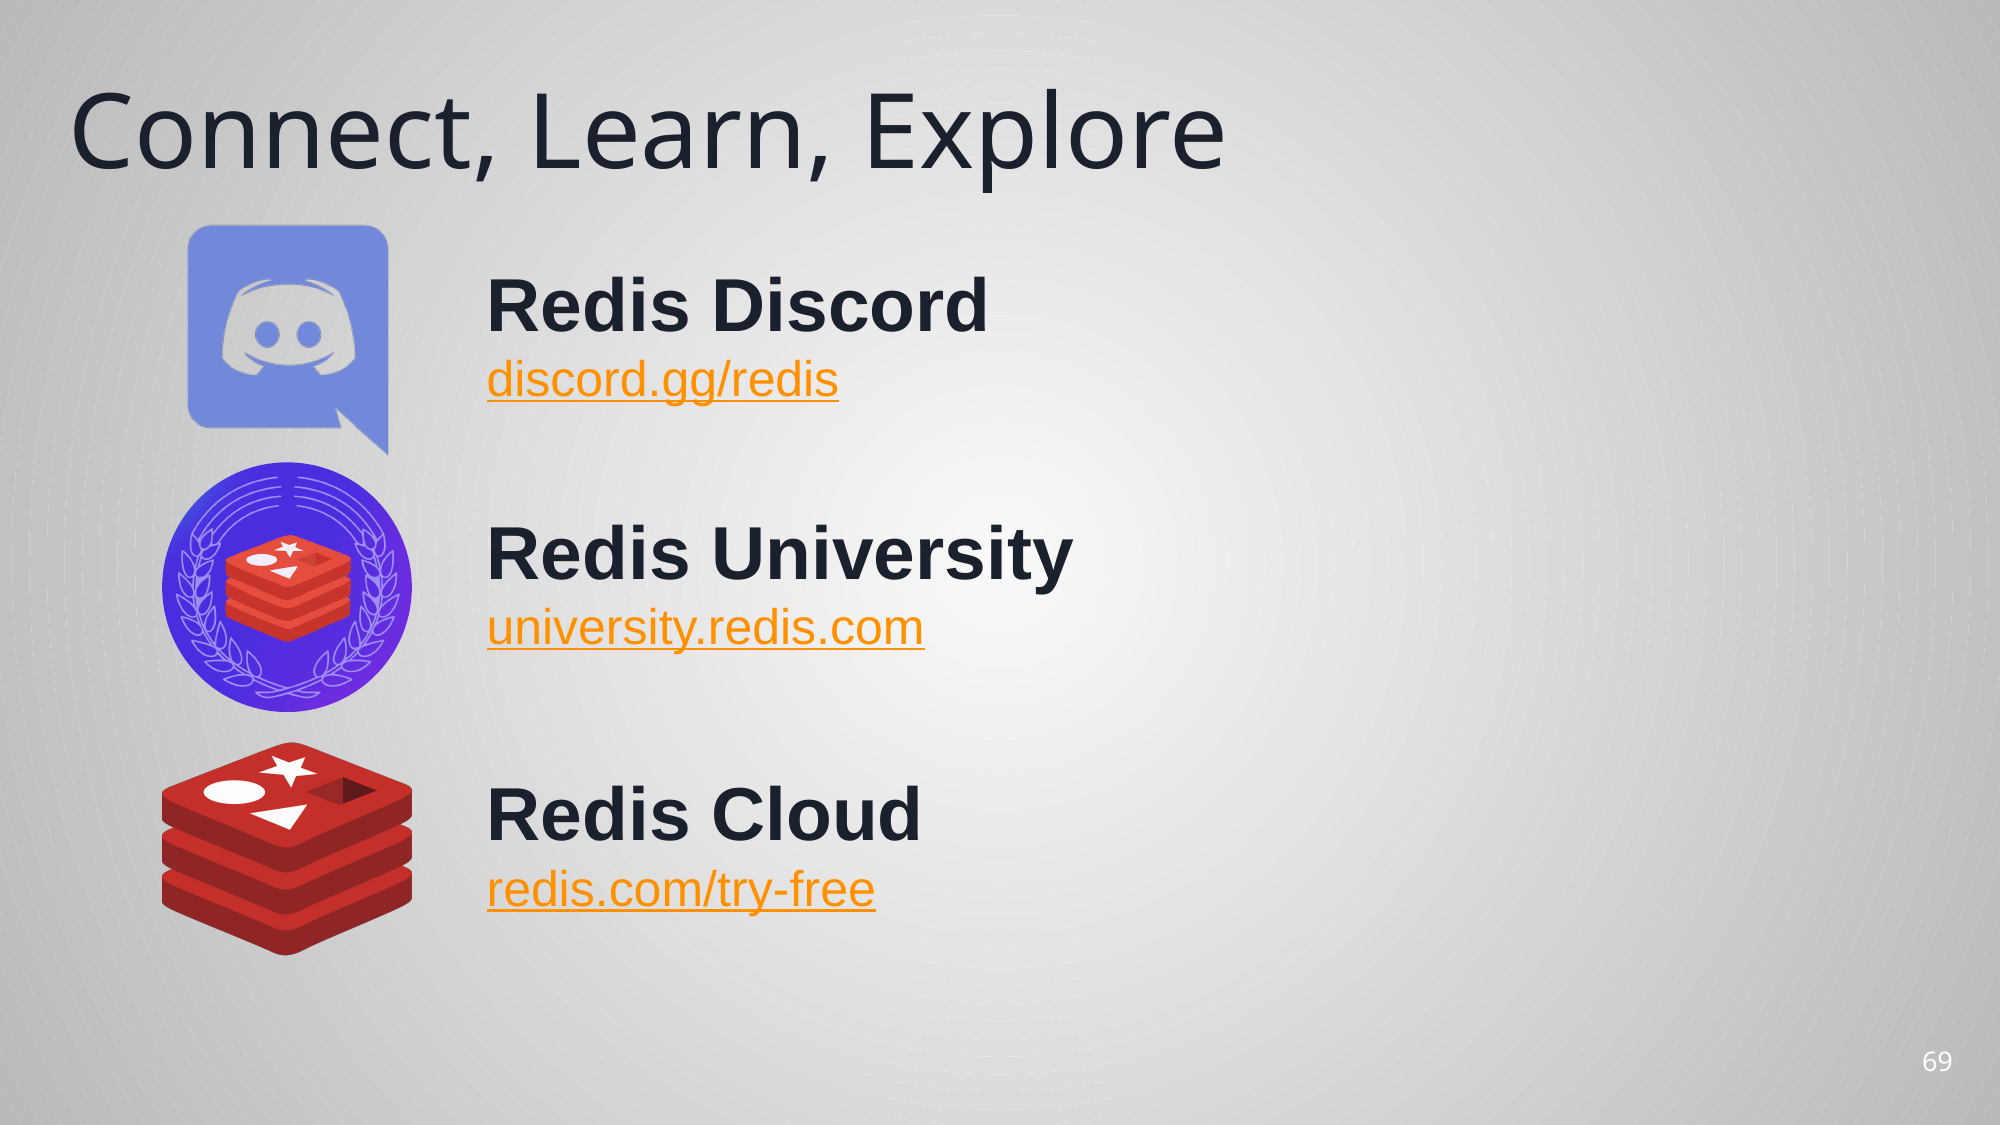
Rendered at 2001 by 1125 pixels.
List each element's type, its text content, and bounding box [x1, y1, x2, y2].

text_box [471, 496, 1096, 664]
subtitle Connect, Learn, Explore [53, 49, 1943, 168]
picture [162, 741, 412, 956]
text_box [471, 757, 944, 925]
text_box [471, 248, 1012, 416]
slide_number ‹#› [1853, 1019, 1974, 1106]
picture [147, 201, 428, 713]
